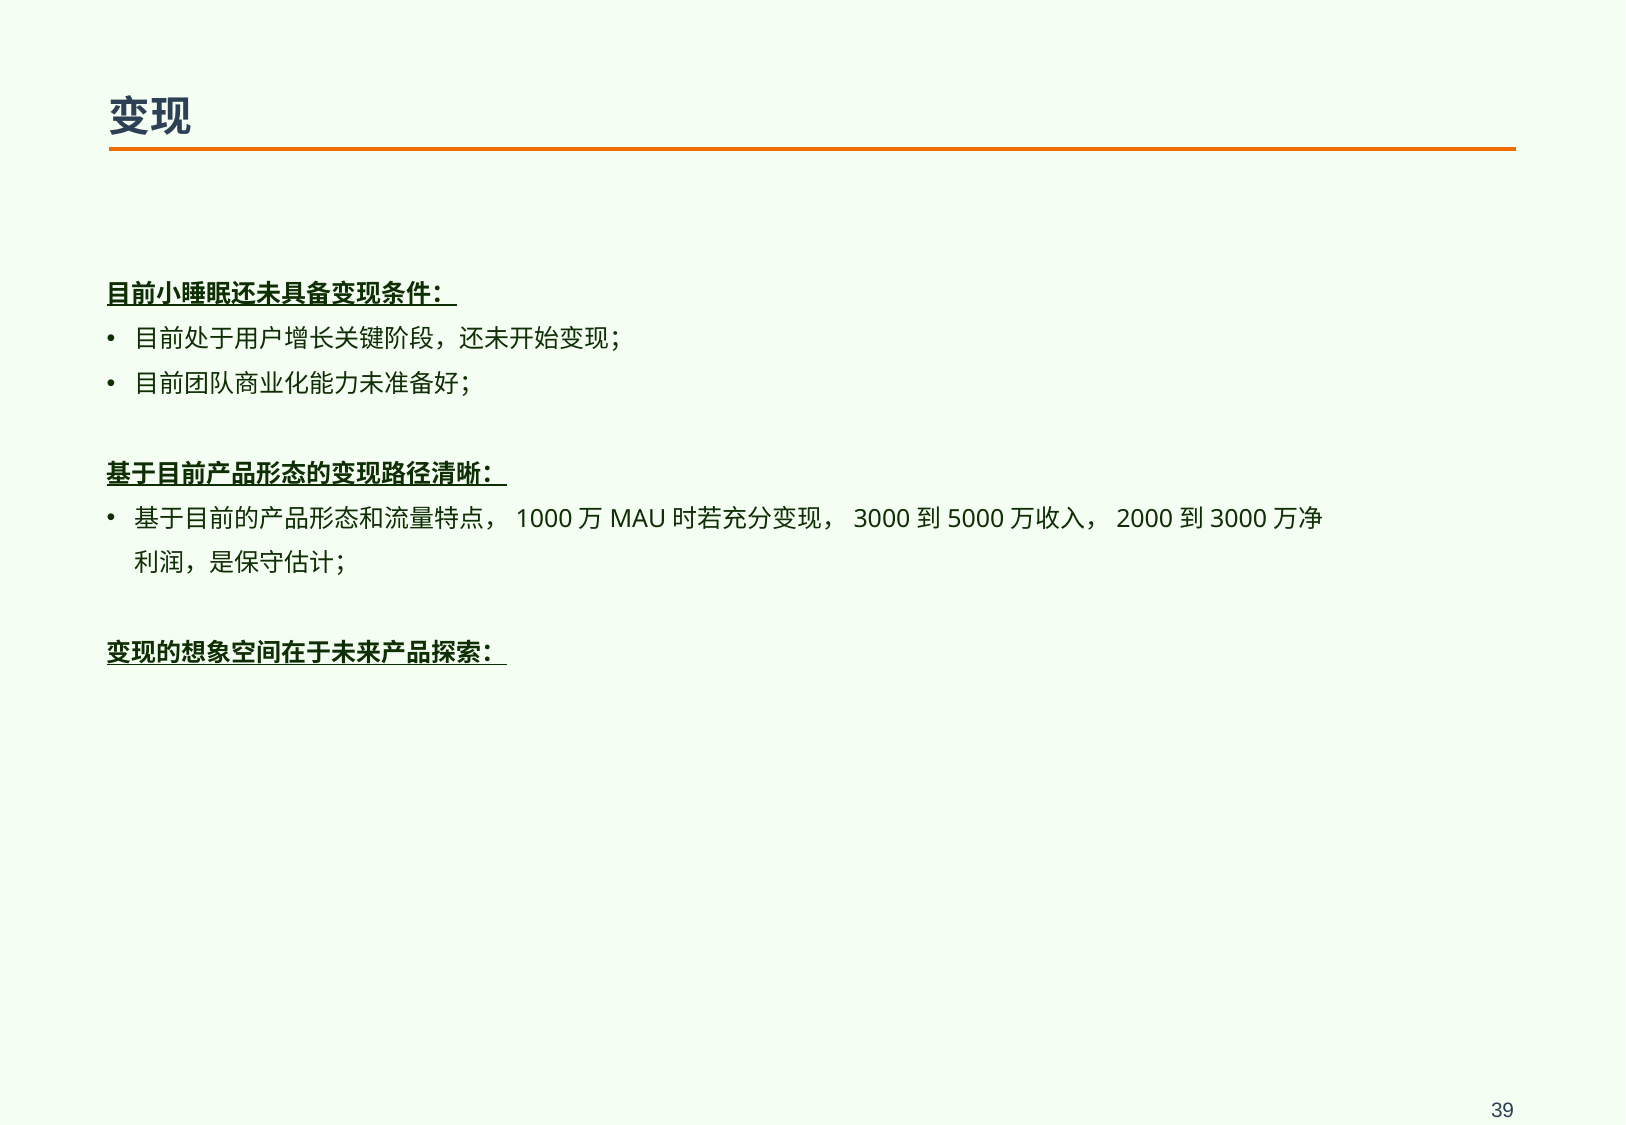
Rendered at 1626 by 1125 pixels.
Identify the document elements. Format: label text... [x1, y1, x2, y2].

title 变现 [108, 45, 1517, 147]
text_box 目前小睡眠还未具备变现条件： 目前处于用户增长关键阶段，还未开始变现； 目前团队商业化能力未准备好； 基于目前产品形态的变现路径清晰： 基于目前的产品形态和流量特点，1000万MAU时若充分变现，3000到5000万收入，2000到3000万净利润，是保守估计； 变现的想象空间在于未来产品探索： [91, 255, 1344, 779]
